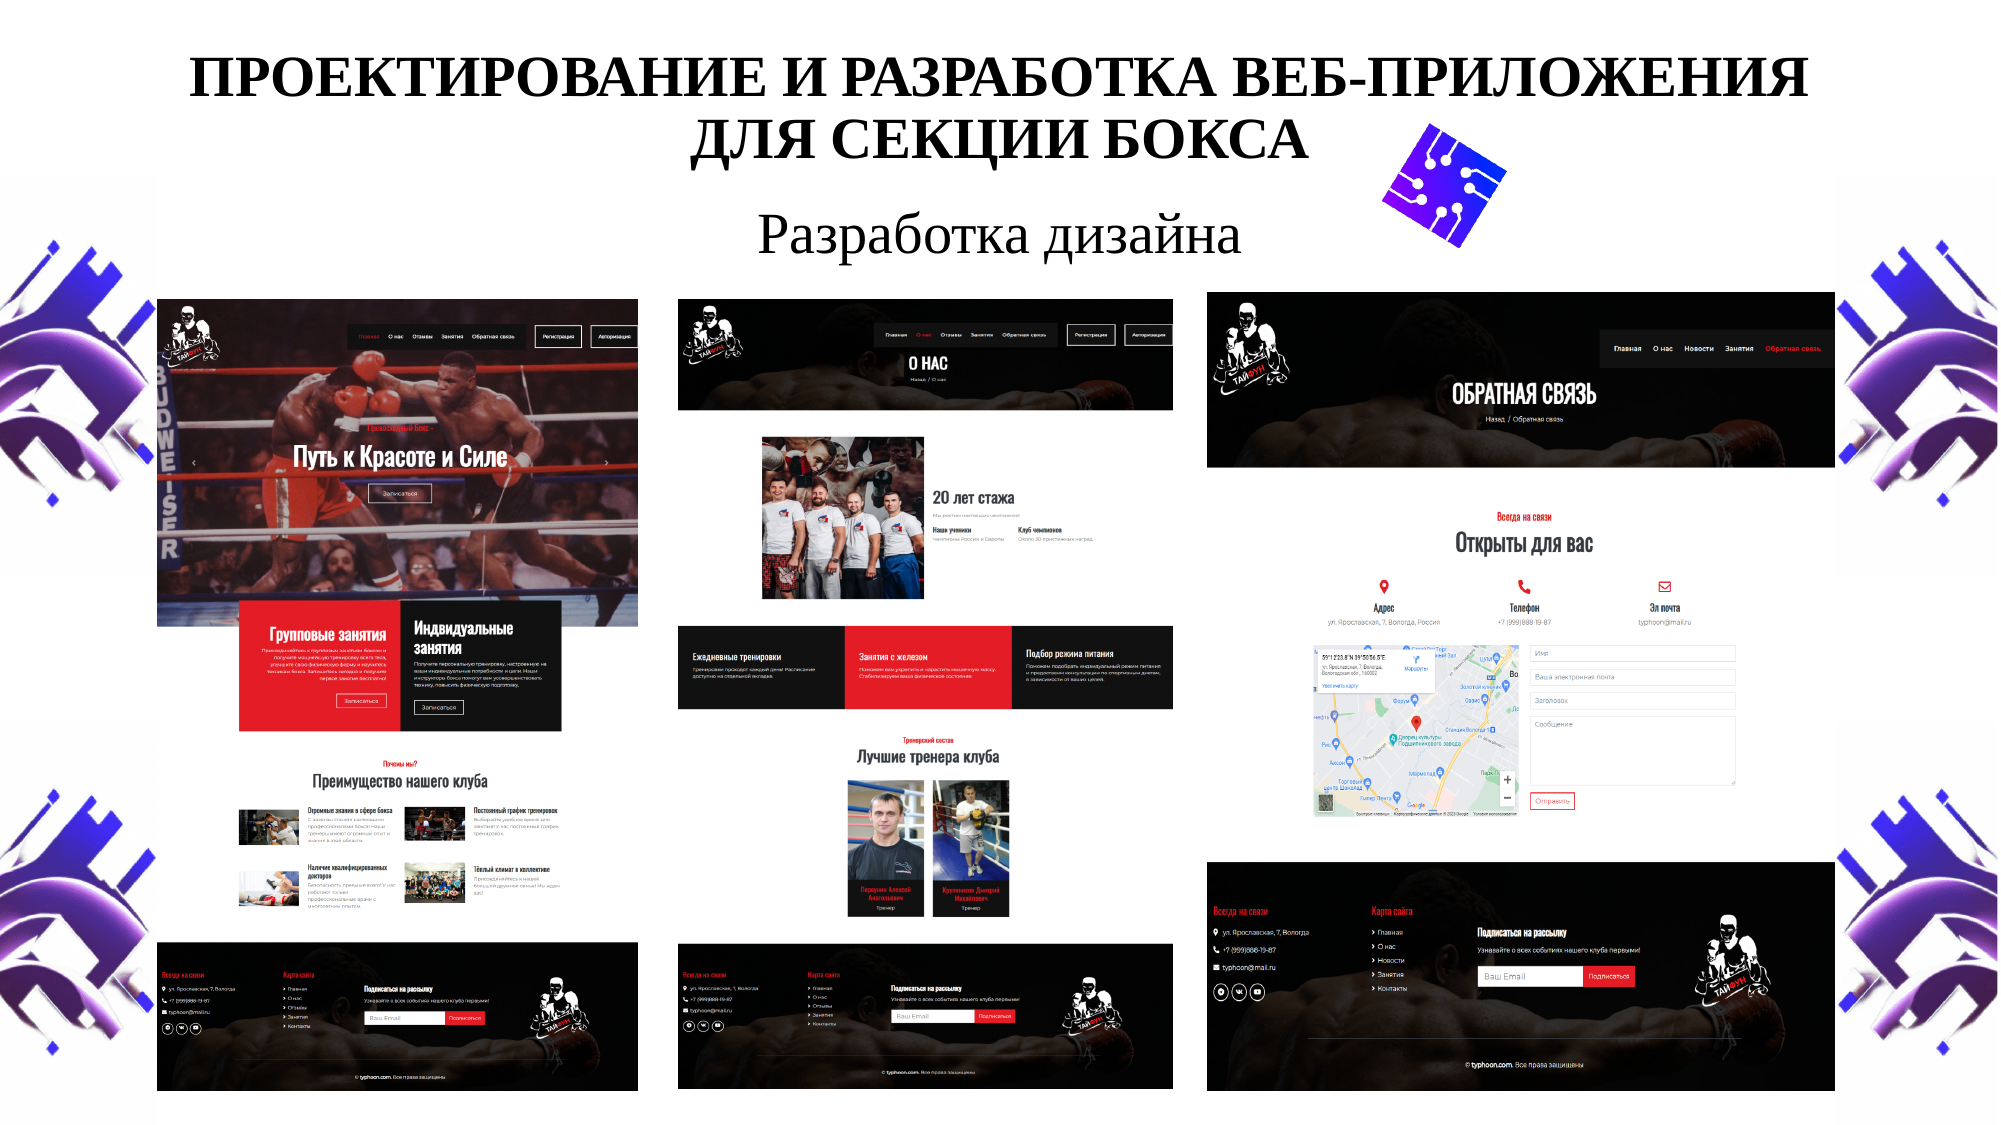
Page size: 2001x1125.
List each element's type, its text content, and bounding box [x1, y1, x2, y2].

picture [678, 299, 1173, 1089]
picture [0, 172, 638, 1125]
list Разработка дизайна [693, 218, 1307, 282]
title Проектирование и разработка веб-приложения для секции Бокса [137, 0, 1863, 218]
picture [1207, 172, 1998, 1125]
picture [1382, 124, 1506, 247]
